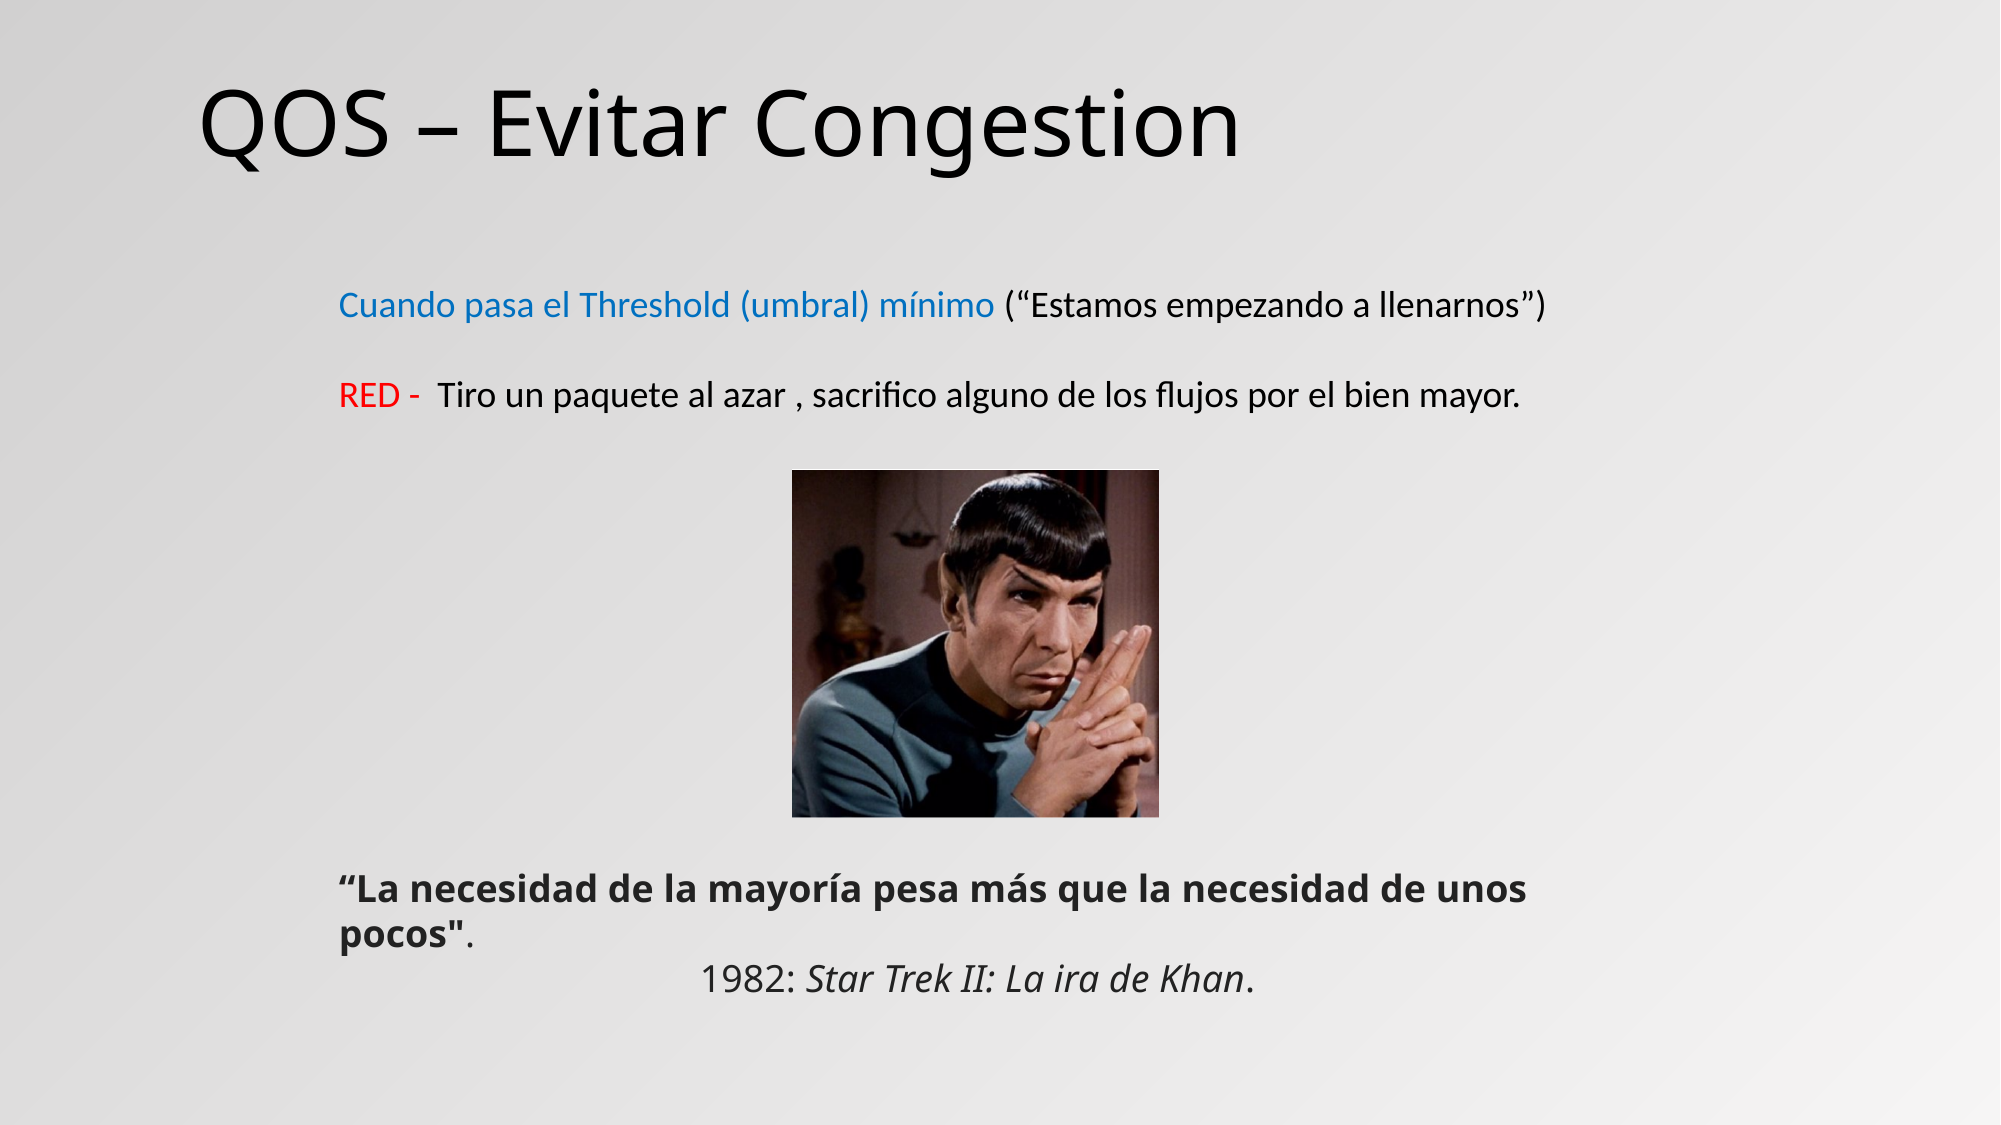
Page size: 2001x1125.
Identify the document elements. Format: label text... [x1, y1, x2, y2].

text_box Cuando pasa el Threshold (umbral) mínimo (“Estamos empezando a llenarnos”) RED - Tiro un paquete al azar , sacrifico alguno de los flujos por el bien mayor. “La necesidad de la mayoría pesa más que la necesidad de unos pocos". 1982: Star Trek II: La ira de Khan. [324, 272, 1676, 1007]
title QOS – Evitar Congestion [183, 29, 1851, 224]
picture [792, 469, 1159, 818]
